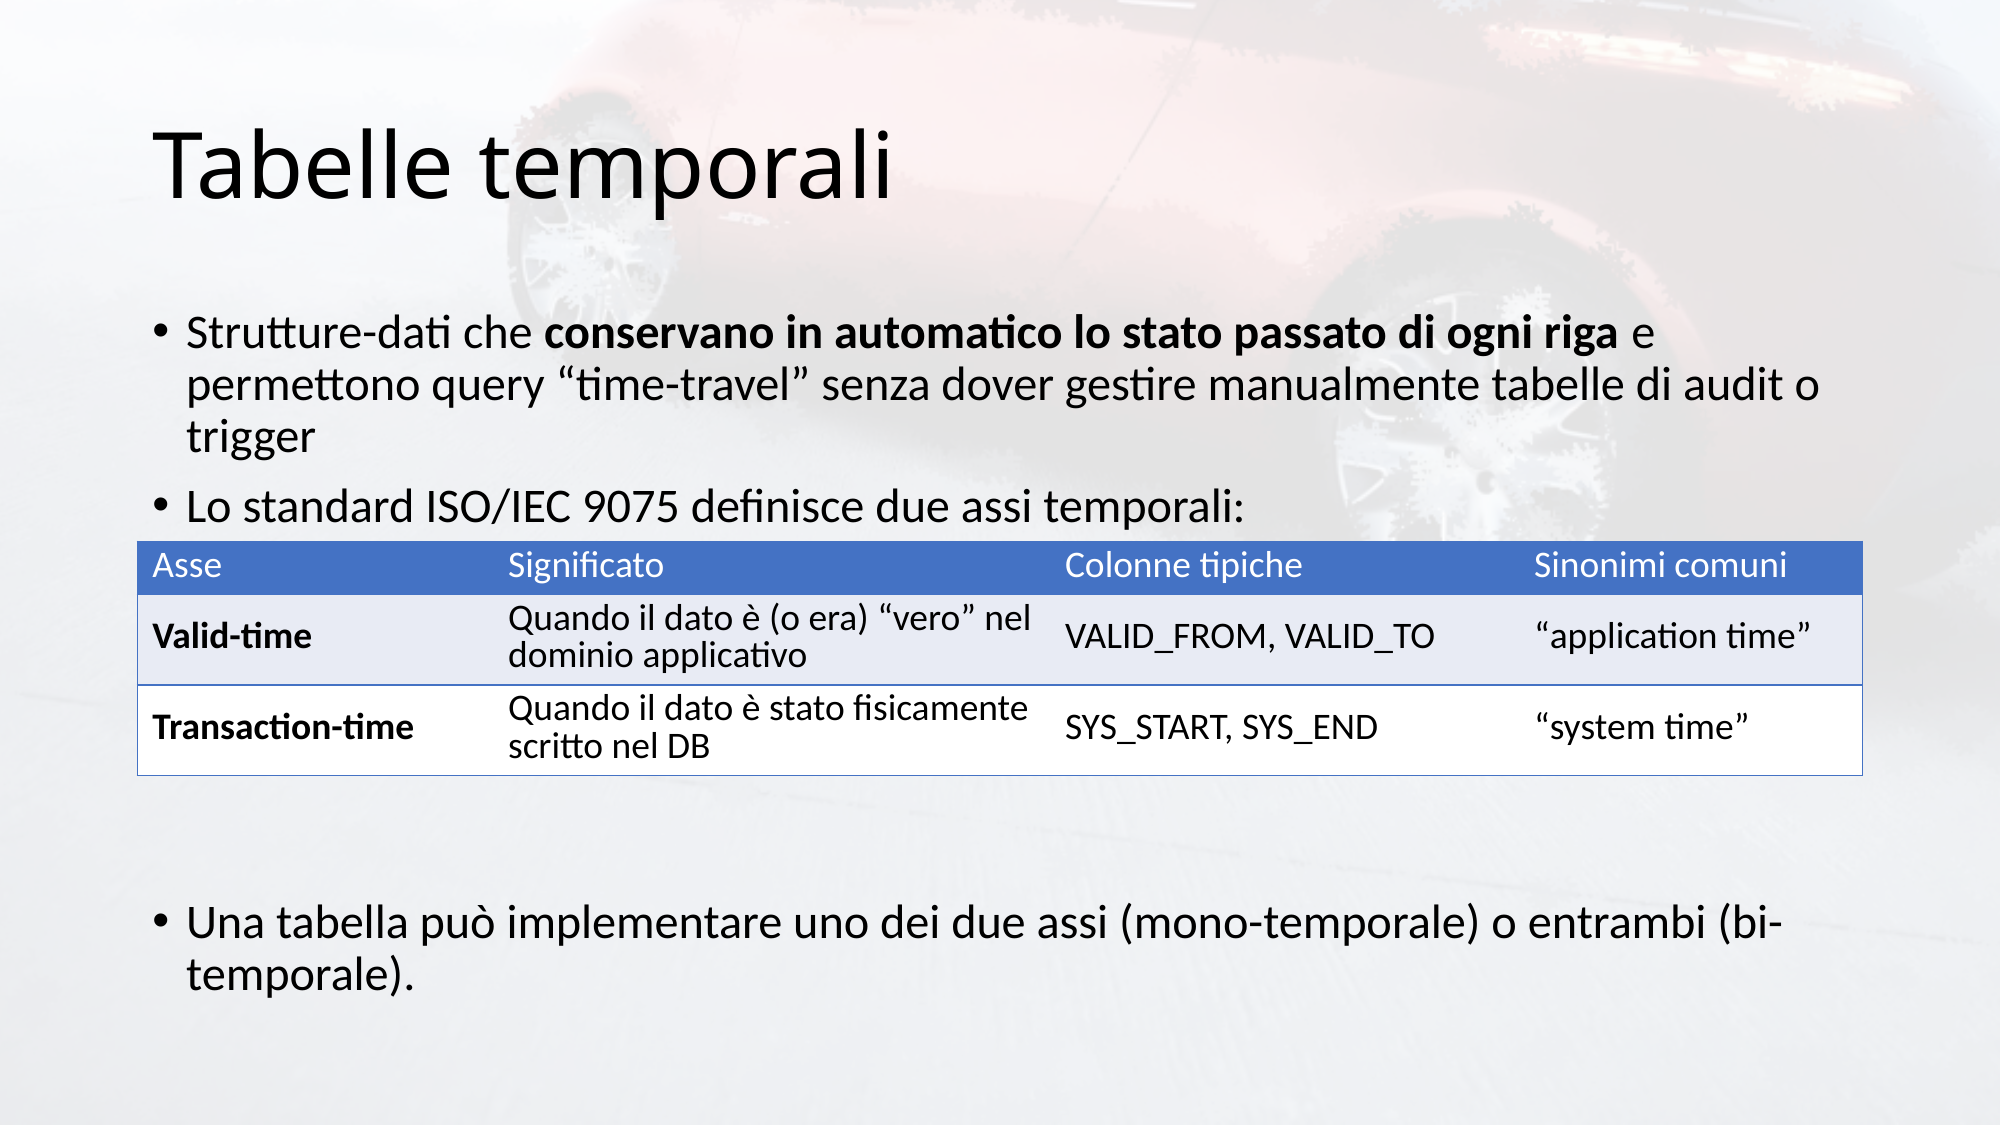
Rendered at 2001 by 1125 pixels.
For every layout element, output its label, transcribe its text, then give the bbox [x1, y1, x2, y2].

table_cell Valid-time [138, 595, 493, 684]
table_cell “application time” [1519, 595, 1862, 684]
table_header Asse [138, 542, 493, 594]
title Tabelle temporali [137, 59, 1863, 278]
table_cell VALID_FROM, VALID_TO [1050, 595, 1519, 684]
table_header Colonne tipiche [1050, 542, 1519, 594]
list Strutture-dati che conservano in automatico lo stato passato di ogni riga e permettono query “time-travel” senza dover gestire manualmente tabelle di audit o trigger Lo standard ISO/IEC 9075 definisce due assi temporali: Una tabella può implementare uno dei due assi (mono-temporale) o entrambi (bi-temporale). [137, 776, 1863, 1014]
table_cell Quando il dato è stato fisicamente scritto nel DB [493, 686, 1050, 775]
table_cell SYS_START, SYS_END [1050, 686, 1519, 775]
table_cell “system time” [1519, 686, 1862, 775]
table_cell Transaction-time [138, 686, 493, 775]
table_header Sinonimi comuni [1519, 542, 1862, 594]
table_cell Quando il dato è (o era) “vero” nel dominio applicativo [493, 595, 1050, 684]
table_header Significato [493, 542, 1050, 594]
list Strutture-dati che conservano in automatico lo stato passato di ogni riga e permettono query “time-travel” senza dover gestire manualmente tabelle di audit o trigger Lo standard ISO/IEC 9075 definisce due assi temporali: Una tabella può implementare uno dei due assi (mono-temporale) o entrambi (bi-temporale). [137, 299, 1863, 541]
